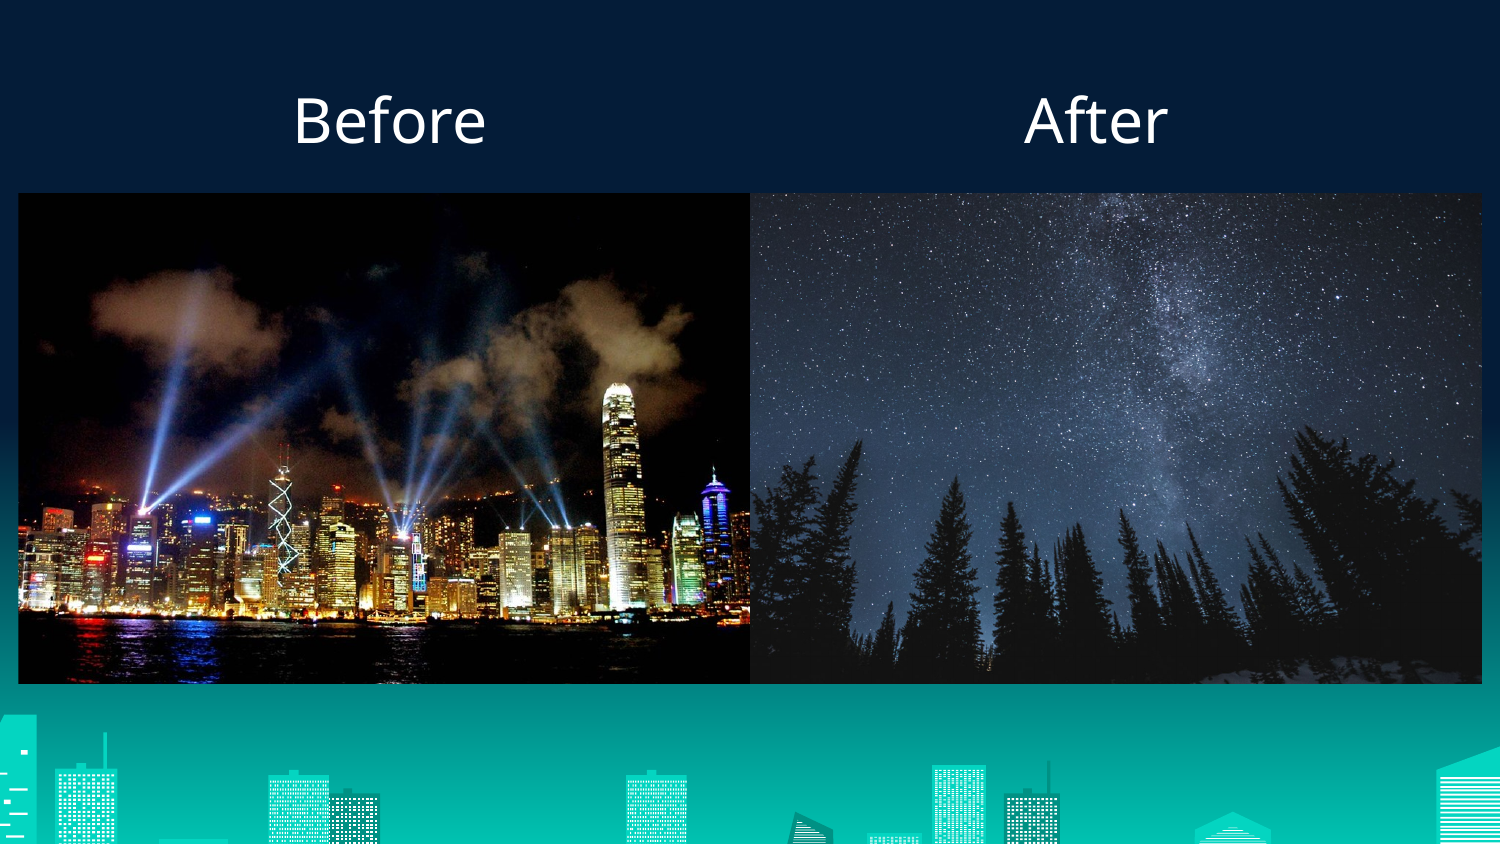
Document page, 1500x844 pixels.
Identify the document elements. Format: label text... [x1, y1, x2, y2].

title Before [277, 65, 507, 160]
text_box [16, 191, 750, 686]
picture [749, 192, 1500, 685]
text_box After [1009, 65, 1222, 160]
